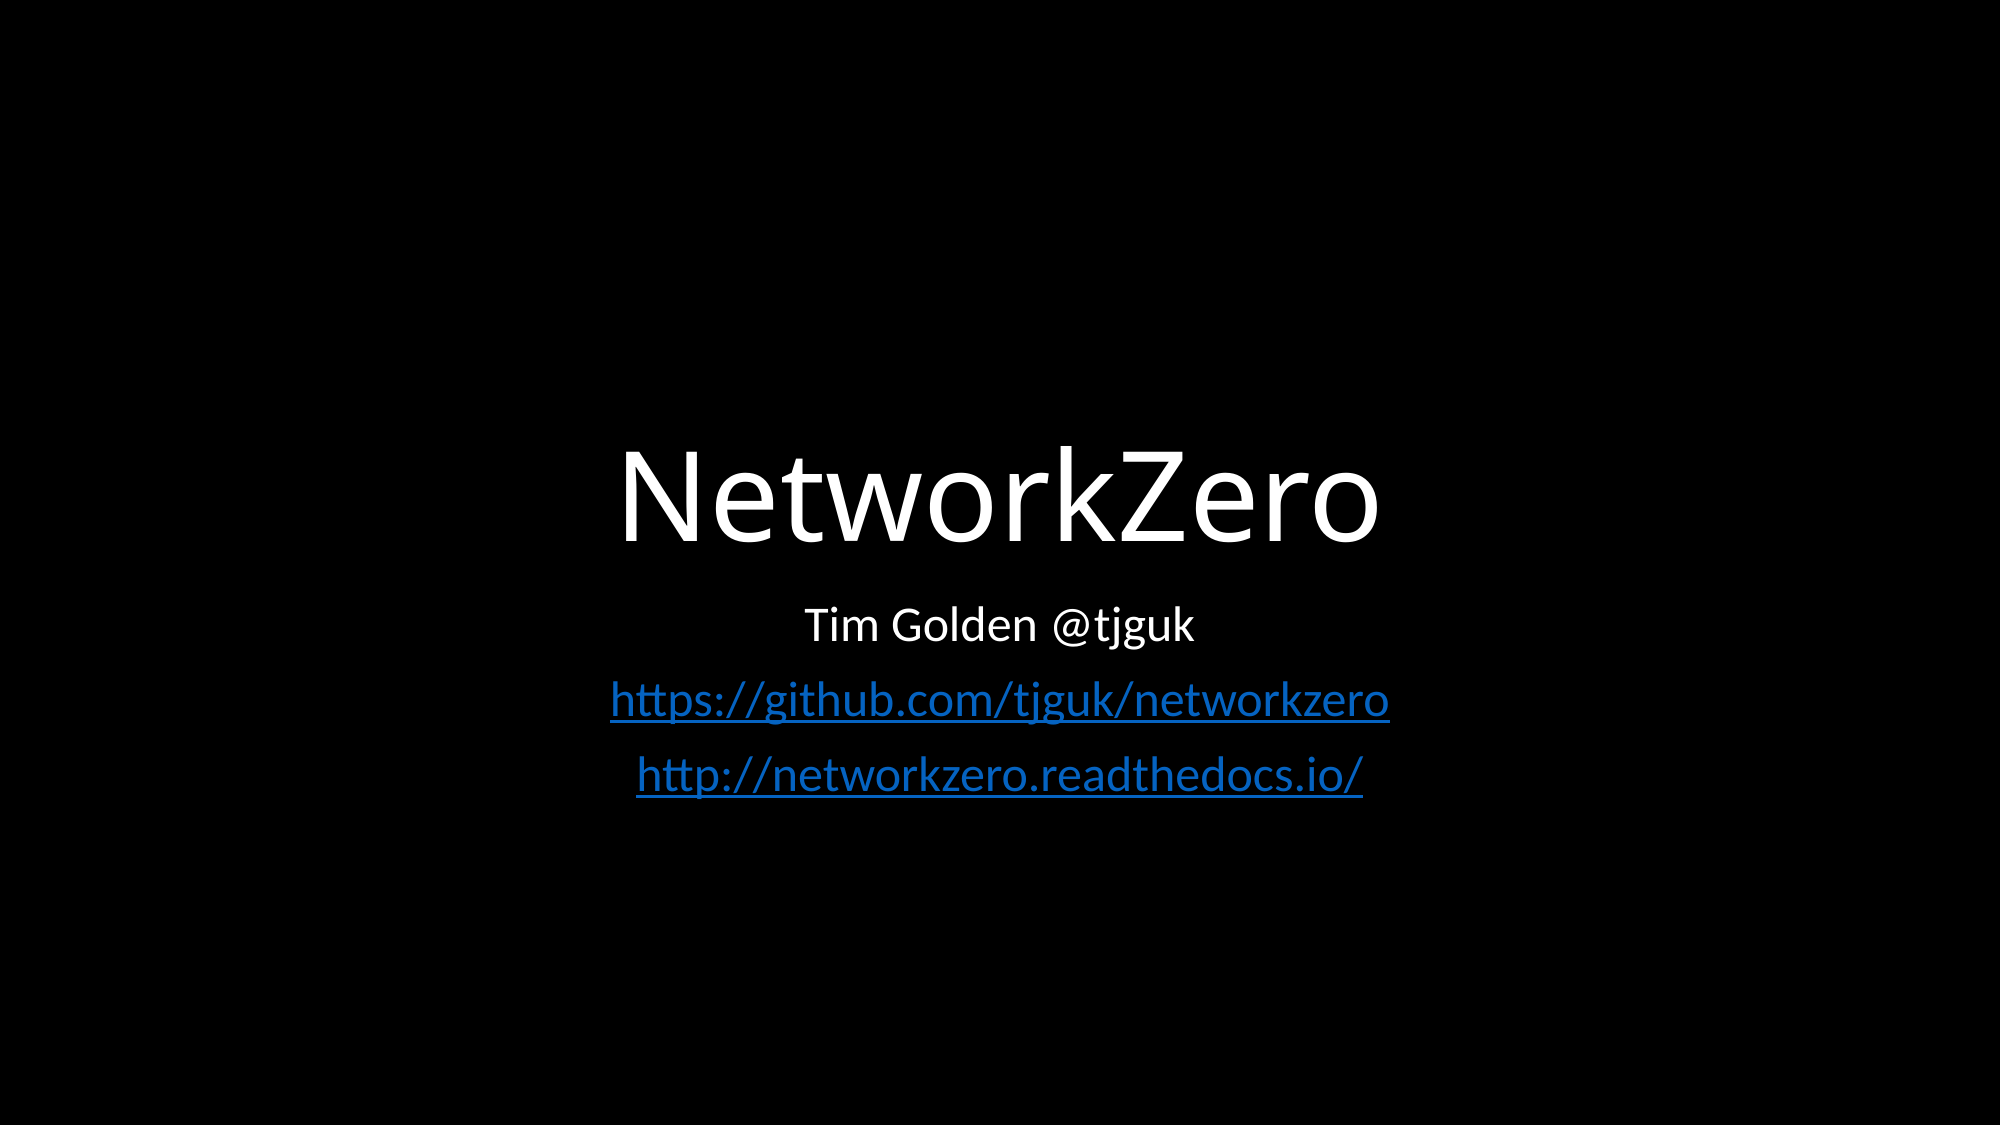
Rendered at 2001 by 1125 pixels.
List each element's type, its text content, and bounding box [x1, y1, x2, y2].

title NetworkZero [249, 184, 1750, 576]
subtitle Tim Golden @tjguk https://github.com/tjguk/networkzero http://networkzero.readthedocs.io/ [249, 590, 1750, 863]
